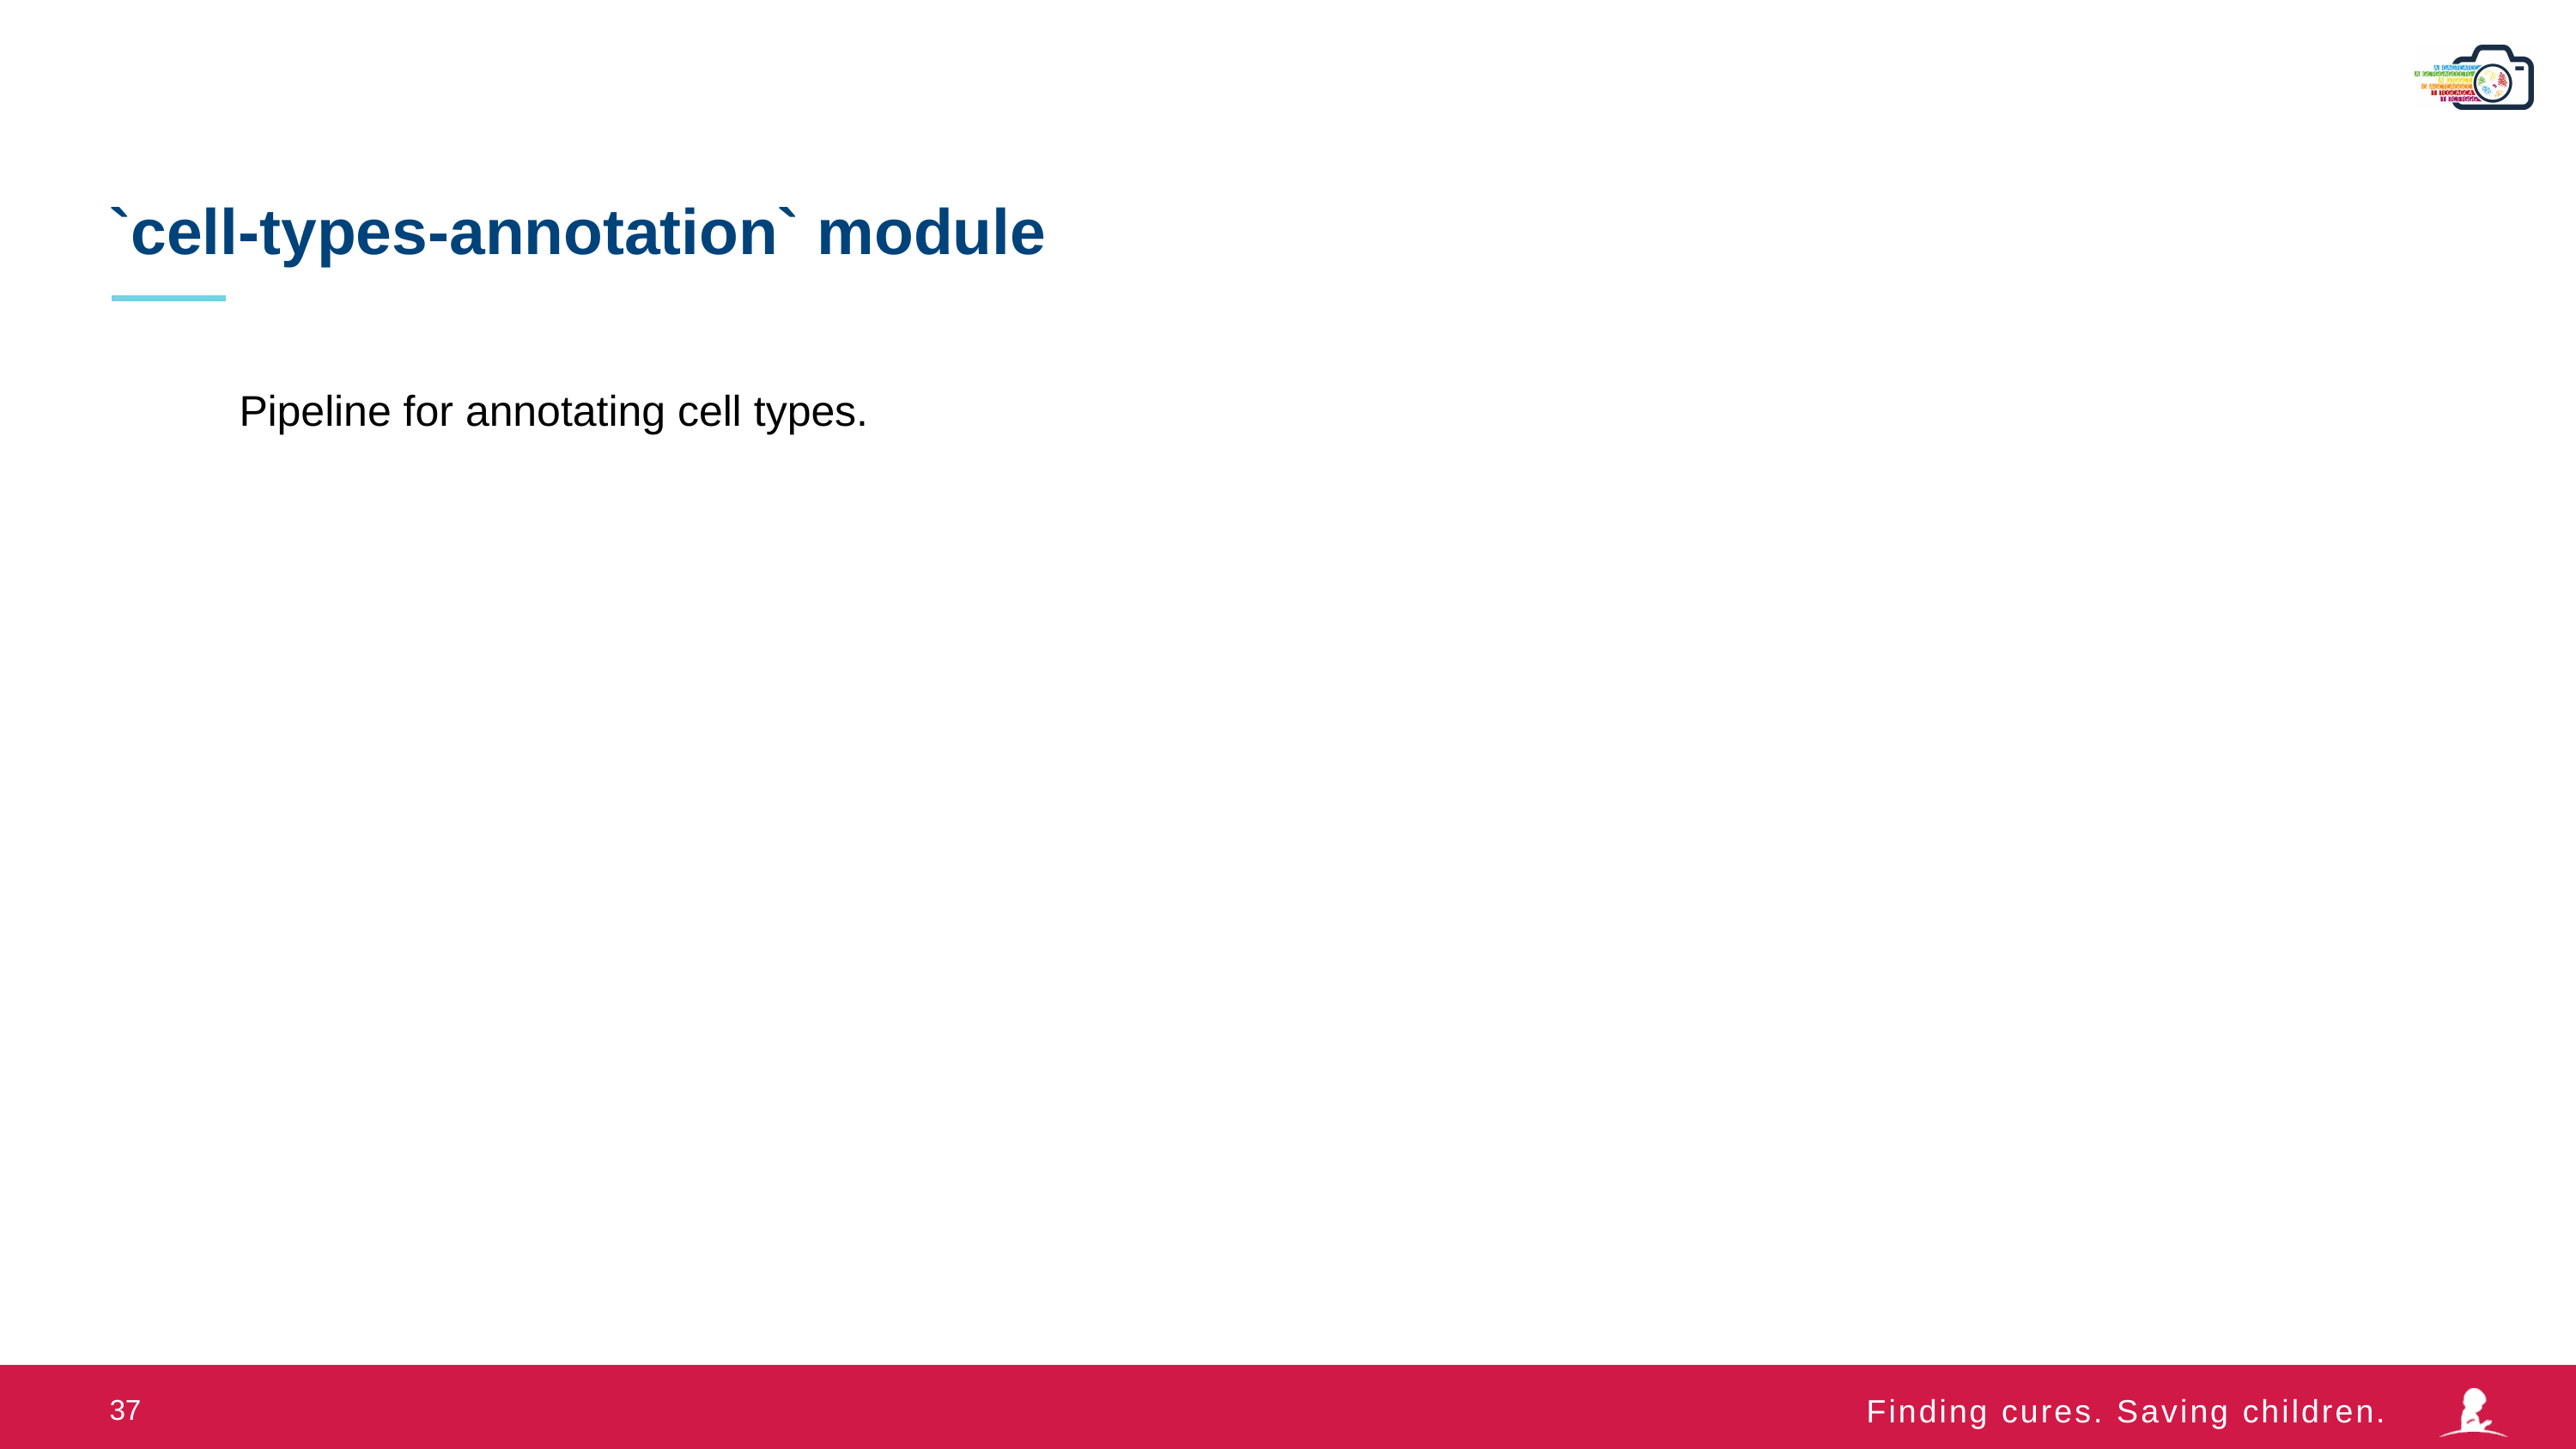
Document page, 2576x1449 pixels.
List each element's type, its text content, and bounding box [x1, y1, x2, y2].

title `cell-types-annotation` module [96, 77, 2475, 276]
slide_number 37 [96, 1375, 228, 1442]
picture [2415, 45, 2534, 110]
text_box Pipeline for annotating cell types. [161, 351, 1948, 441]
